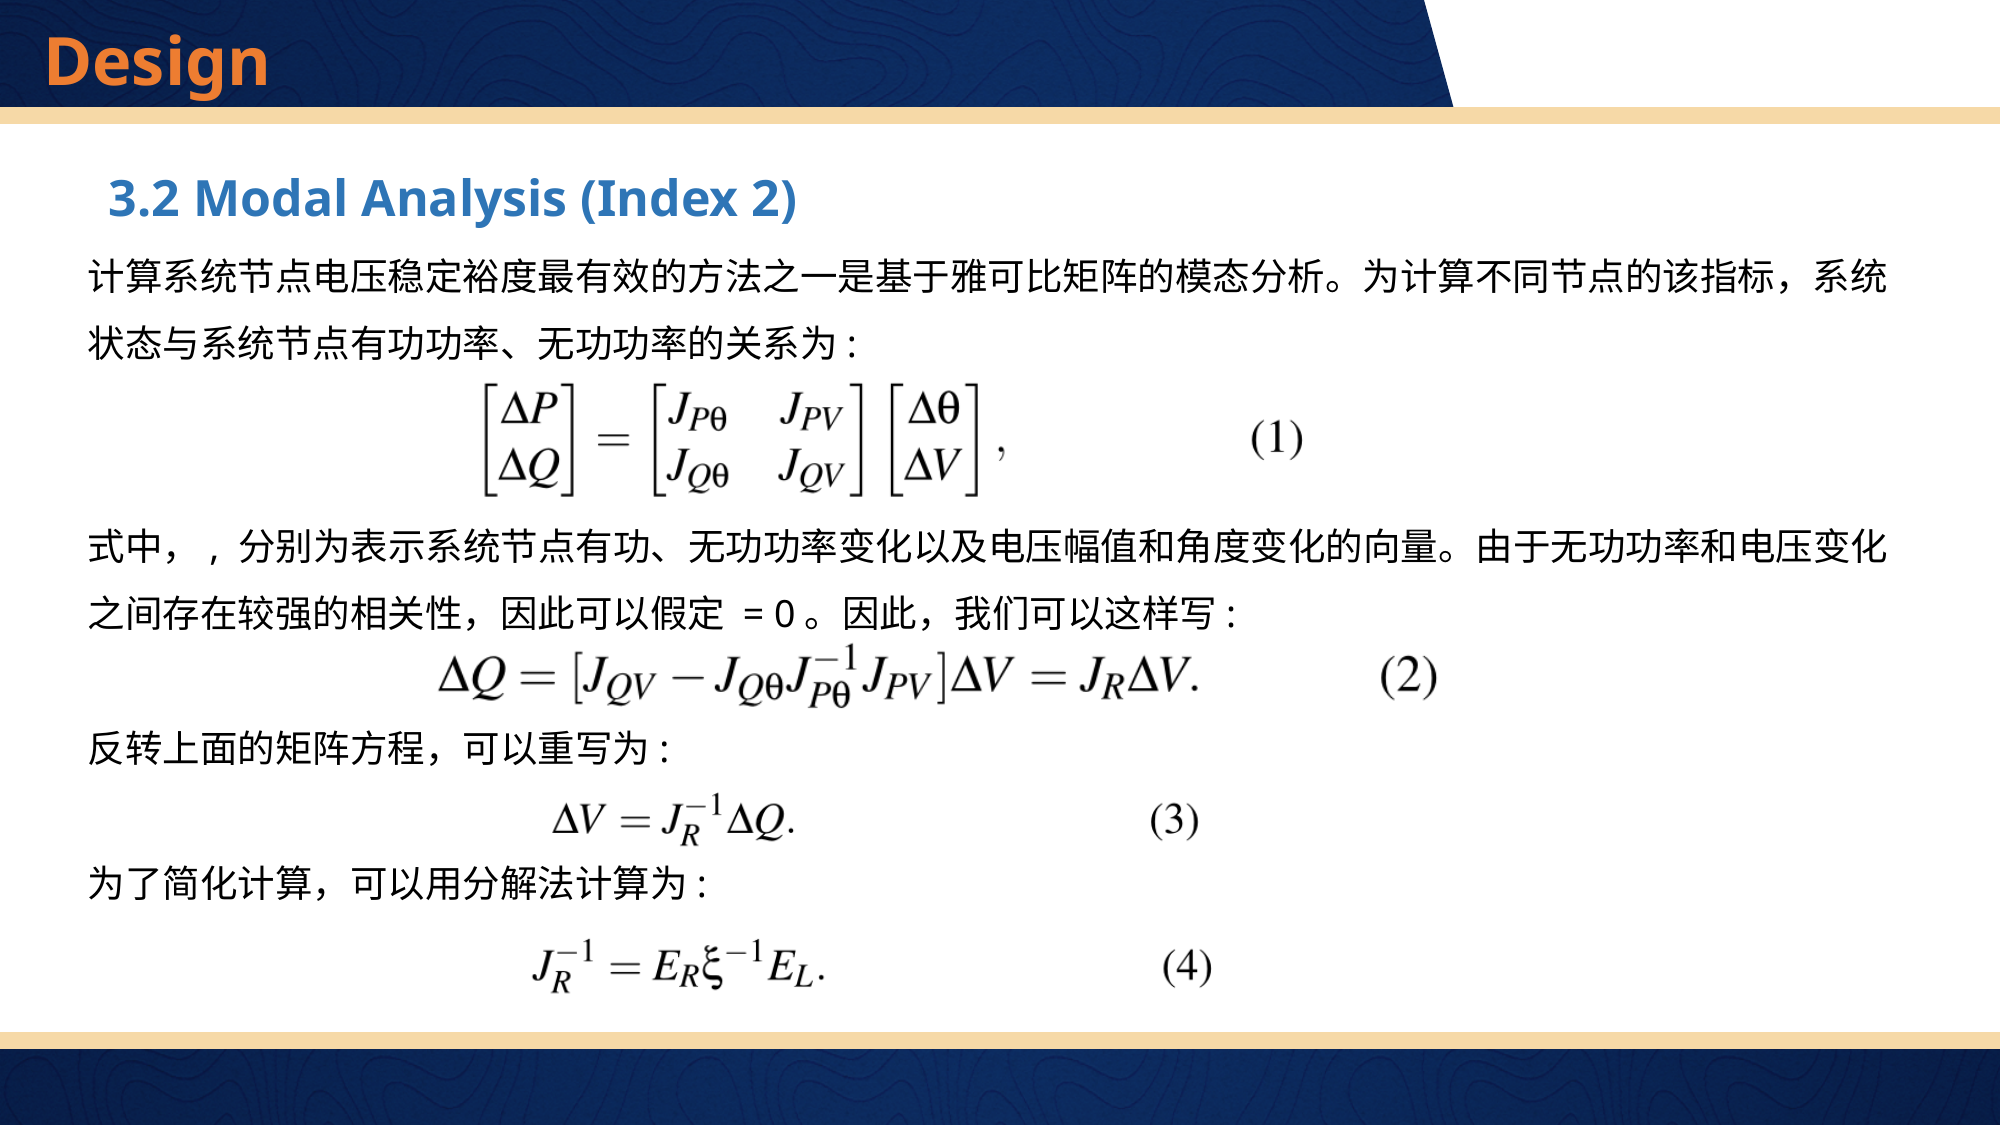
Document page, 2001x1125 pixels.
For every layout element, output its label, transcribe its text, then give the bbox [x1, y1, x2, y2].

picture [470, 368, 1312, 507]
picture [518, 924, 1232, 1002]
text_box 3.2 Modal Analysis (Index 2) [94, 158, 1720, 234]
picture [543, 789, 1206, 857]
picture [429, 640, 1457, 718]
picture [0, 1041, 2000, 1125]
picture [0, 0, 1457, 115]
